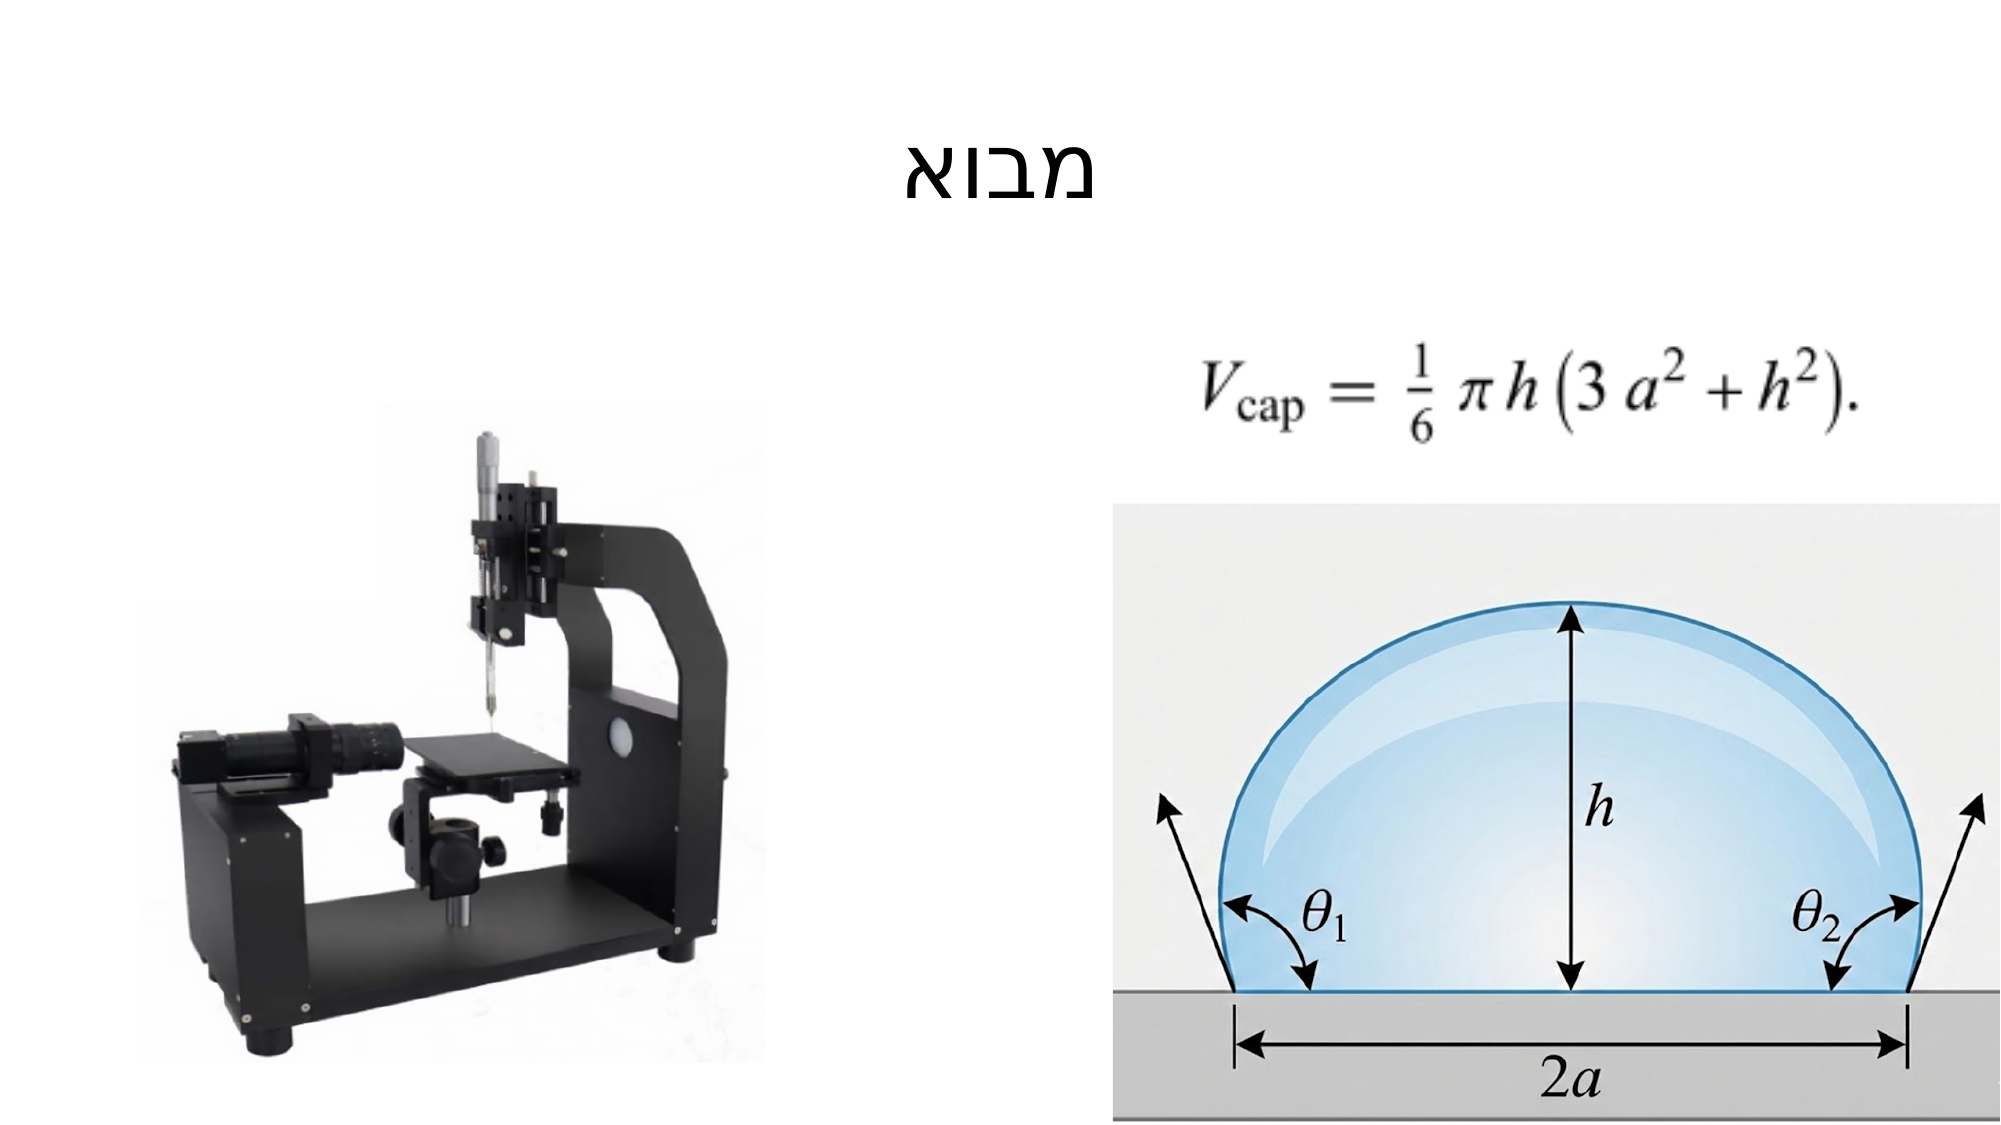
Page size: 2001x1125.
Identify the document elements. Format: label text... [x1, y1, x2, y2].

title מבוא [137, 59, 1863, 278]
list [136, 403, 767, 1086]
picture [1090, 297, 2000, 1125]
